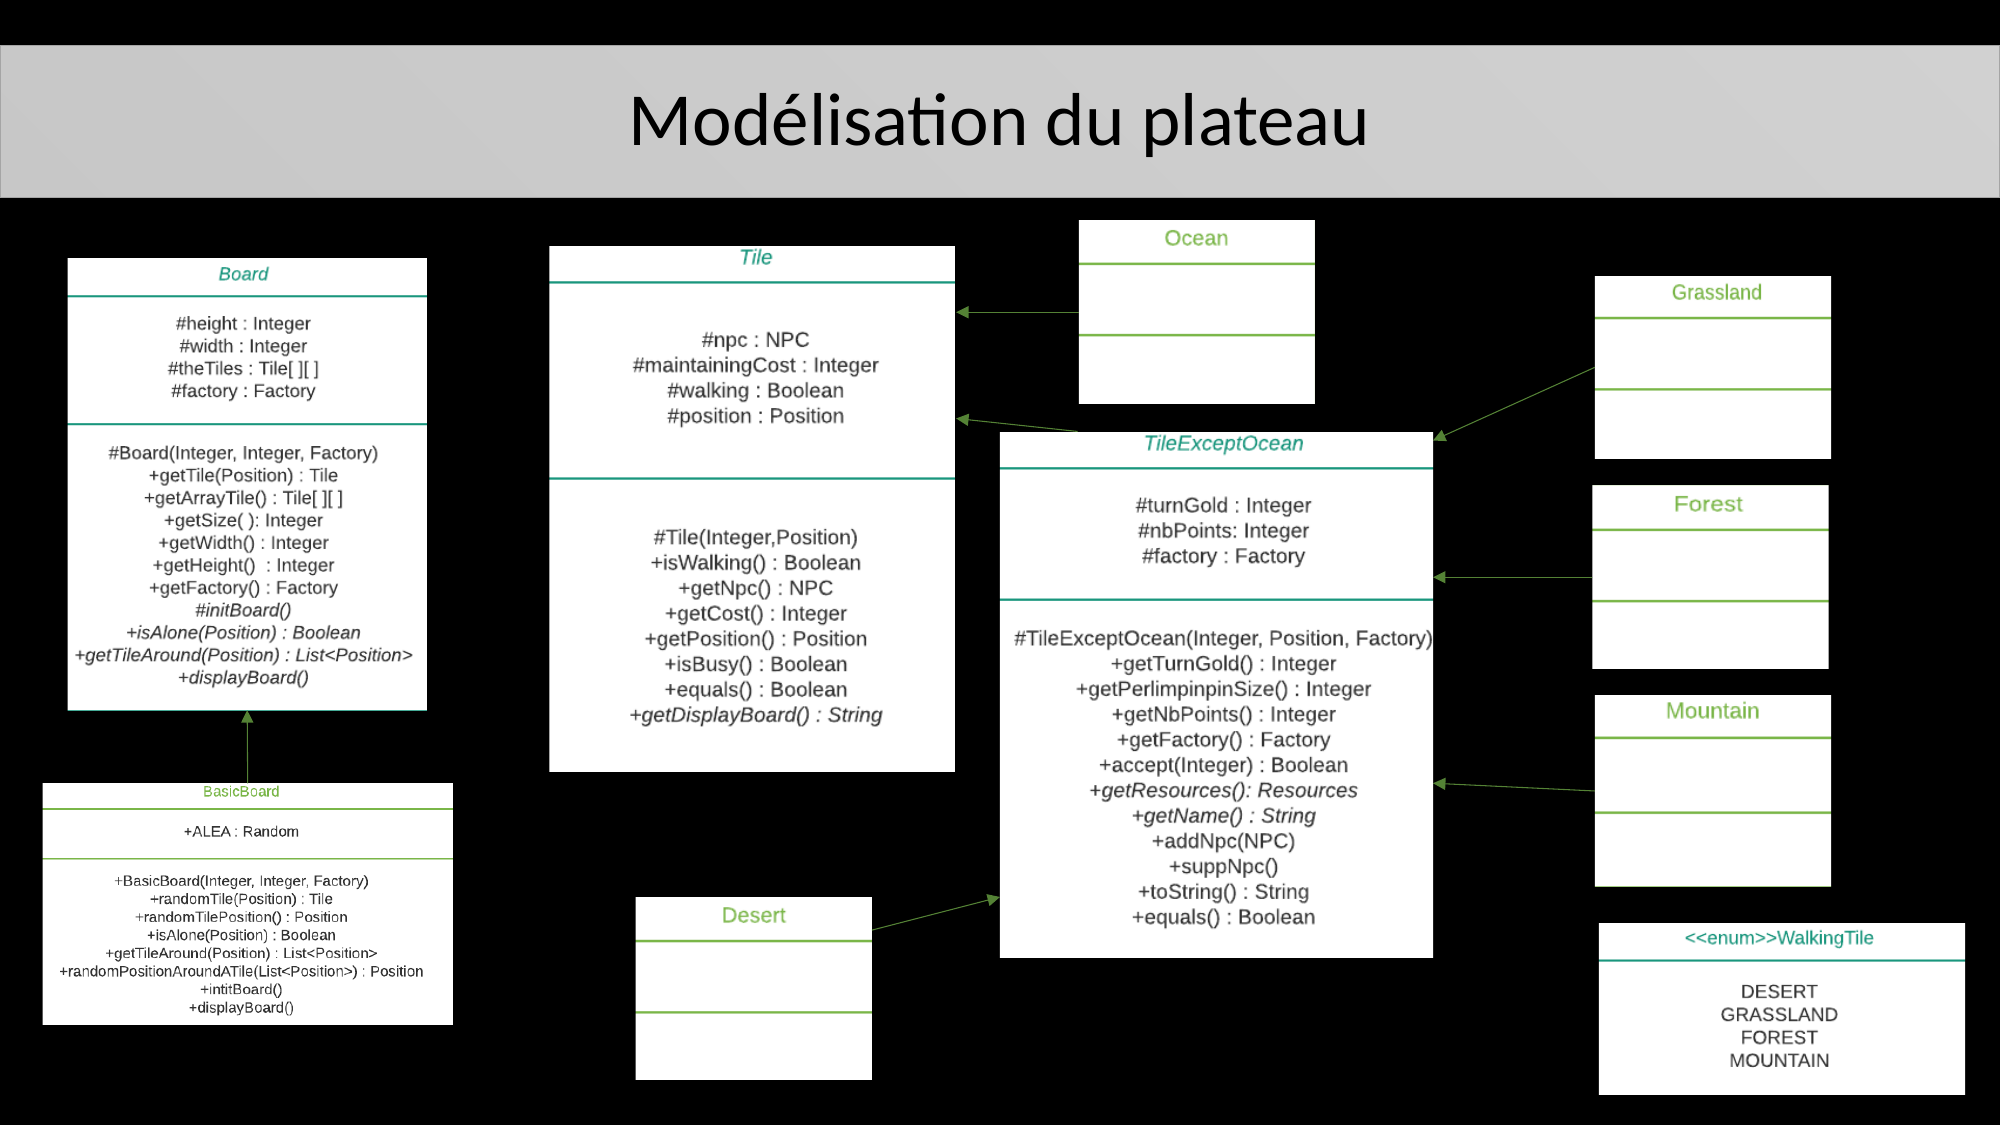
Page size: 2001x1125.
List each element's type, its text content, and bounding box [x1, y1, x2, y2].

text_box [956, 220, 1315, 404]
picture [67, 258, 427, 710]
picture [1598, 923, 1966, 1095]
picture [549, 246, 955, 772]
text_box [1434, 695, 1832, 887]
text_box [1433, 275, 1832, 459]
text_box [1434, 485, 1829, 669]
text_box Modélisation du plateau [0, 45, 2000, 198]
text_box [635, 897, 1000, 1080]
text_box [956, 418, 1434, 958]
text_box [42, 710, 453, 1025]
